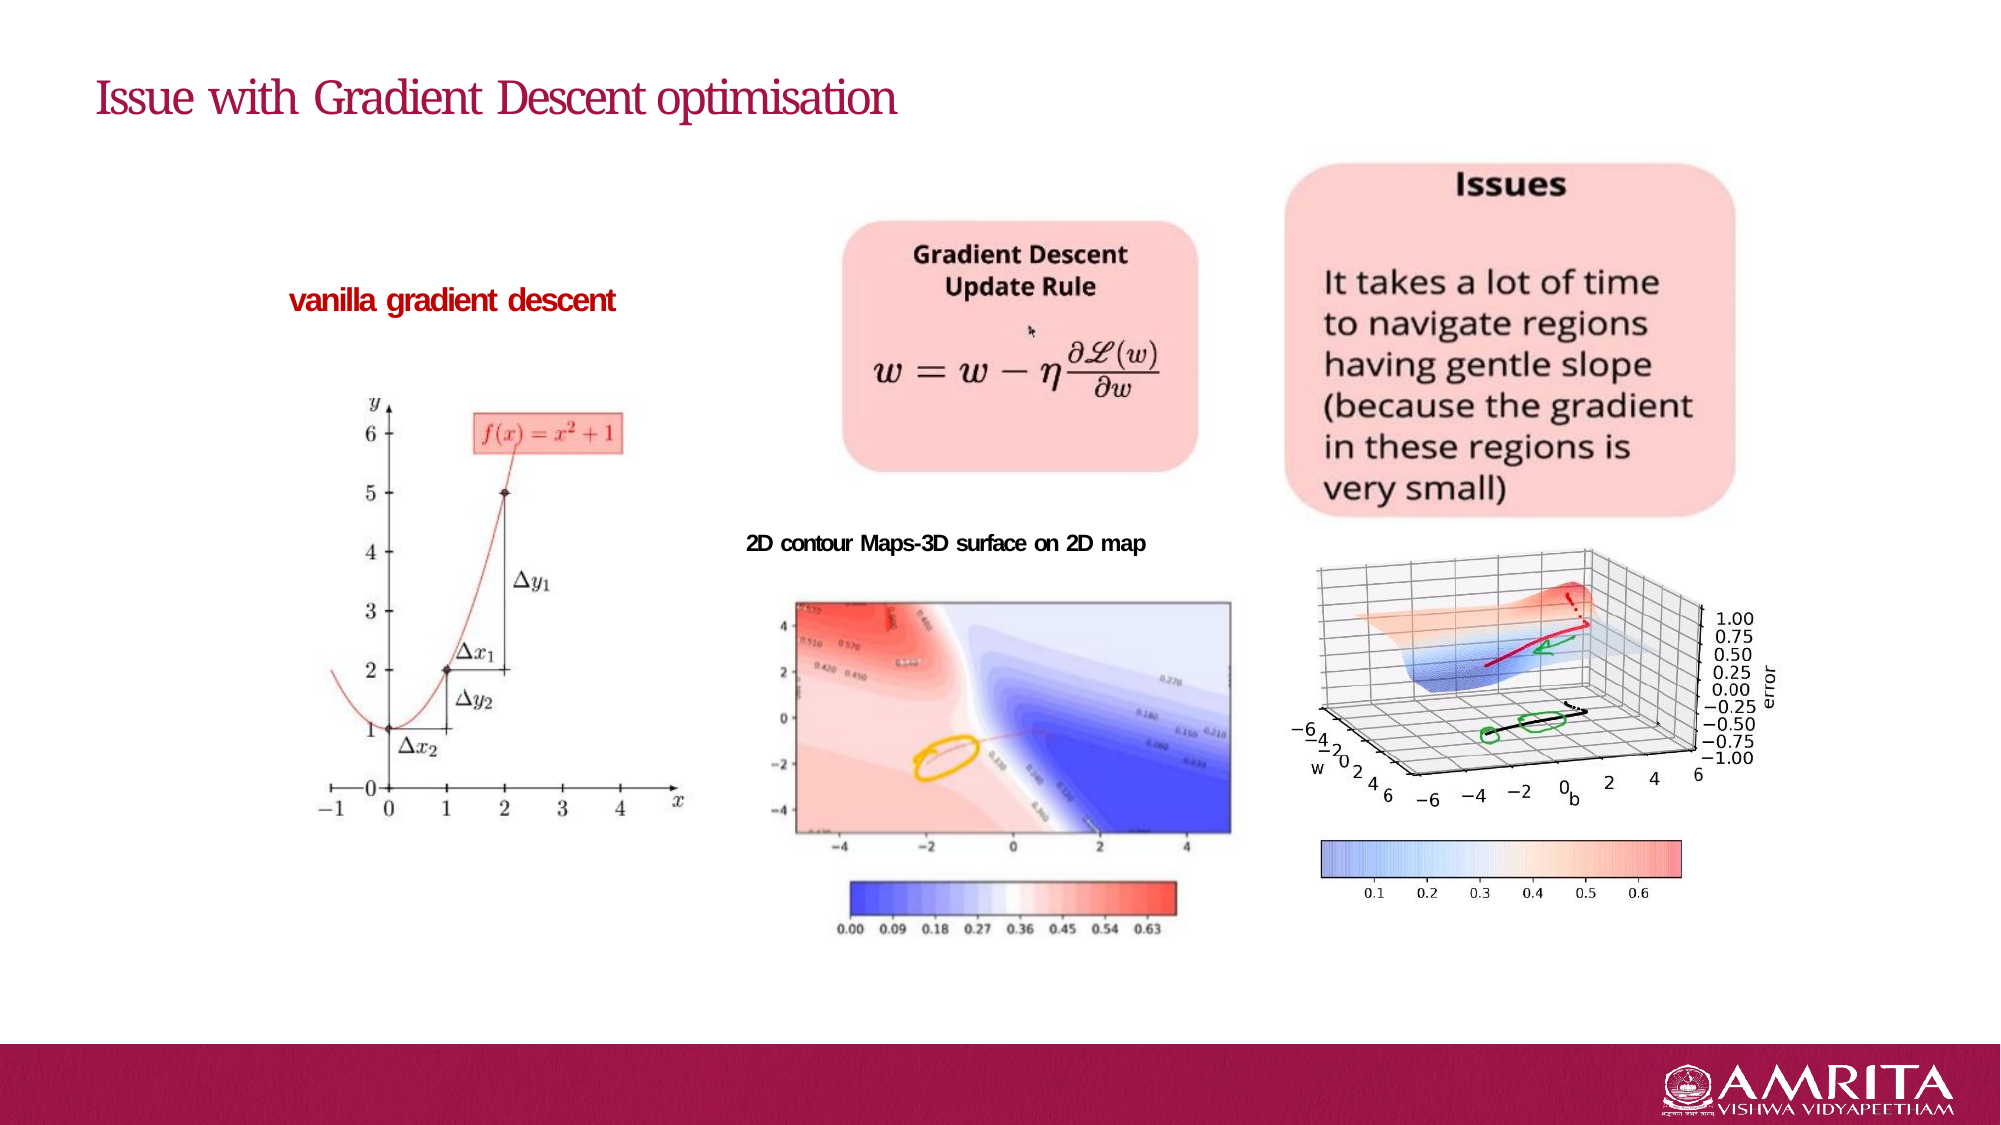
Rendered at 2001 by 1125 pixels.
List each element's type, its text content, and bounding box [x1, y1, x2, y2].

title Issue with Gradient Descent optimisation [93, 0, 1933, 193]
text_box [287, 149, 1800, 938]
picture [0, 1044, 2001, 1125]
